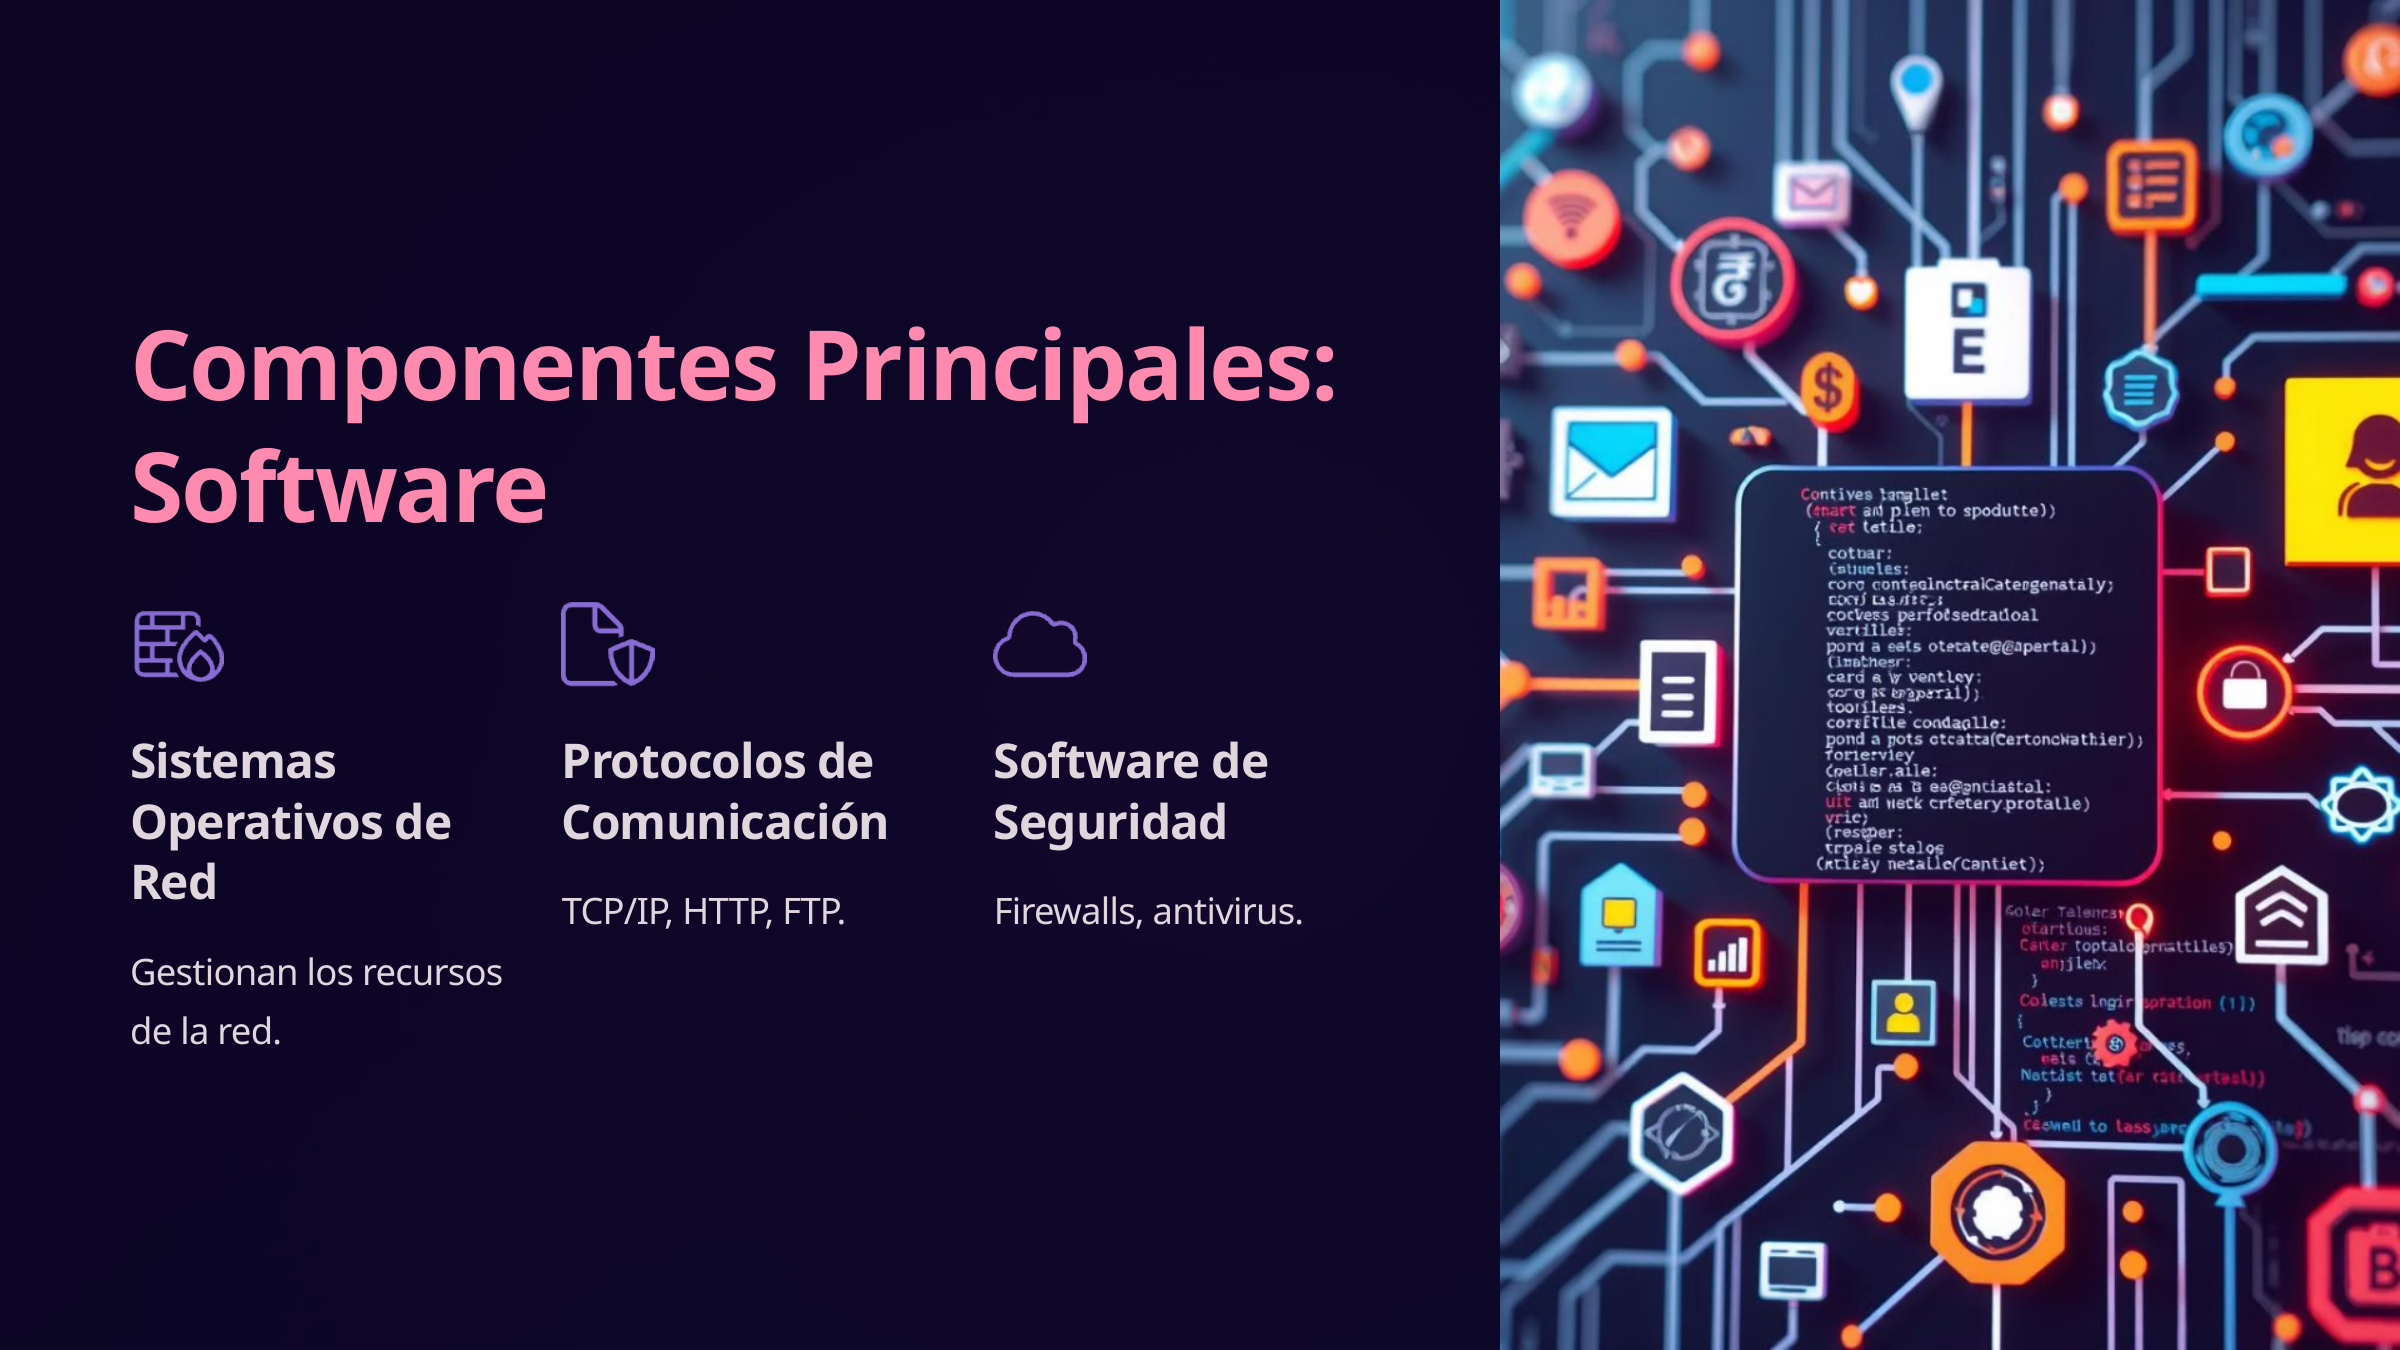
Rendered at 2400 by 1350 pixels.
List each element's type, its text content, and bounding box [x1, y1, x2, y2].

text_box Firewalls, antivirus. [993, 872, 1370, 932]
picture [1499, 0, 2400, 1350]
text_box Software de Seguridad [993, 727, 1370, 850]
text_box Sistemas Operativos de Red [130, 727, 507, 911]
picture [561, 597, 655, 691]
picture [993, 597, 1087, 691]
picture [130, 597, 224, 691]
text_box Componentes Principales: Software [130, 297, 1370, 542]
text_box Gestionan los recursos de la red. [130, 933, 507, 1053]
text_box Protocolos de Comunicación [561, 727, 938, 850]
text_box TCP/IP, HTTP, FTP. [561, 872, 938, 932]
